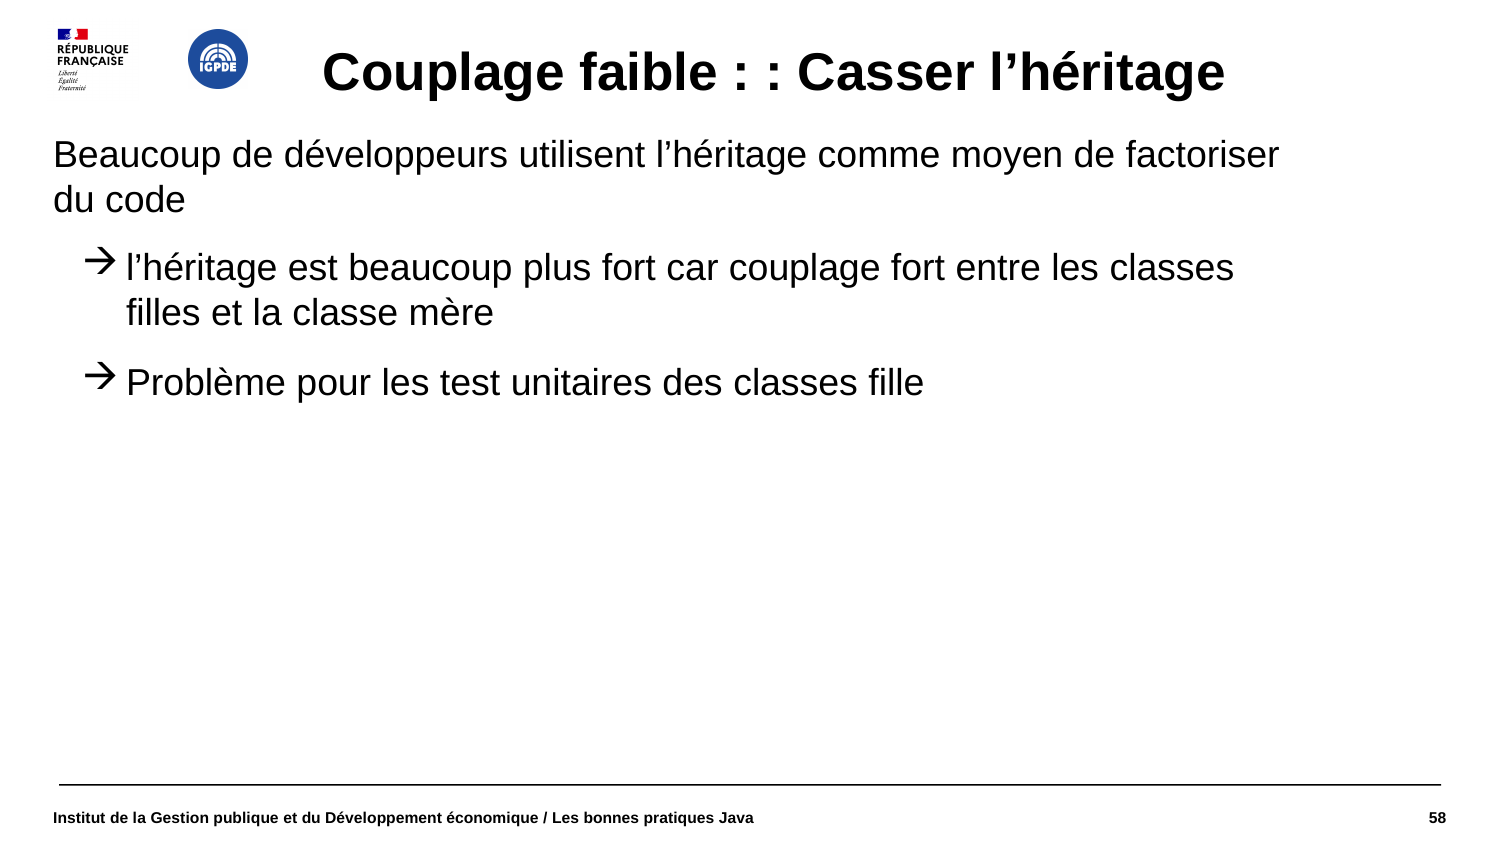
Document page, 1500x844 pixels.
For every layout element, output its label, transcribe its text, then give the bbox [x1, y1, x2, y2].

footer Institut de la Gestion publique et du Développement économique / Les bonnes pratiques Java [53, 787, 780, 844]
list Beaucoup de développeurs utilisent l’héritage comme moyen de factoriser du code l’héritage est beaucoup plus fort car couplage fort entre les classes filles et la classe mère Problème pour les test unitaires des classes fille [53, 129, 1281, 610]
picture [47, 18, 139, 101]
picture [188, 29, 248, 89]
slide_number 1 [1224, 787, 1447, 844]
title Couplage faible : : Casser l’héritage [322, 44, 1282, 116]
